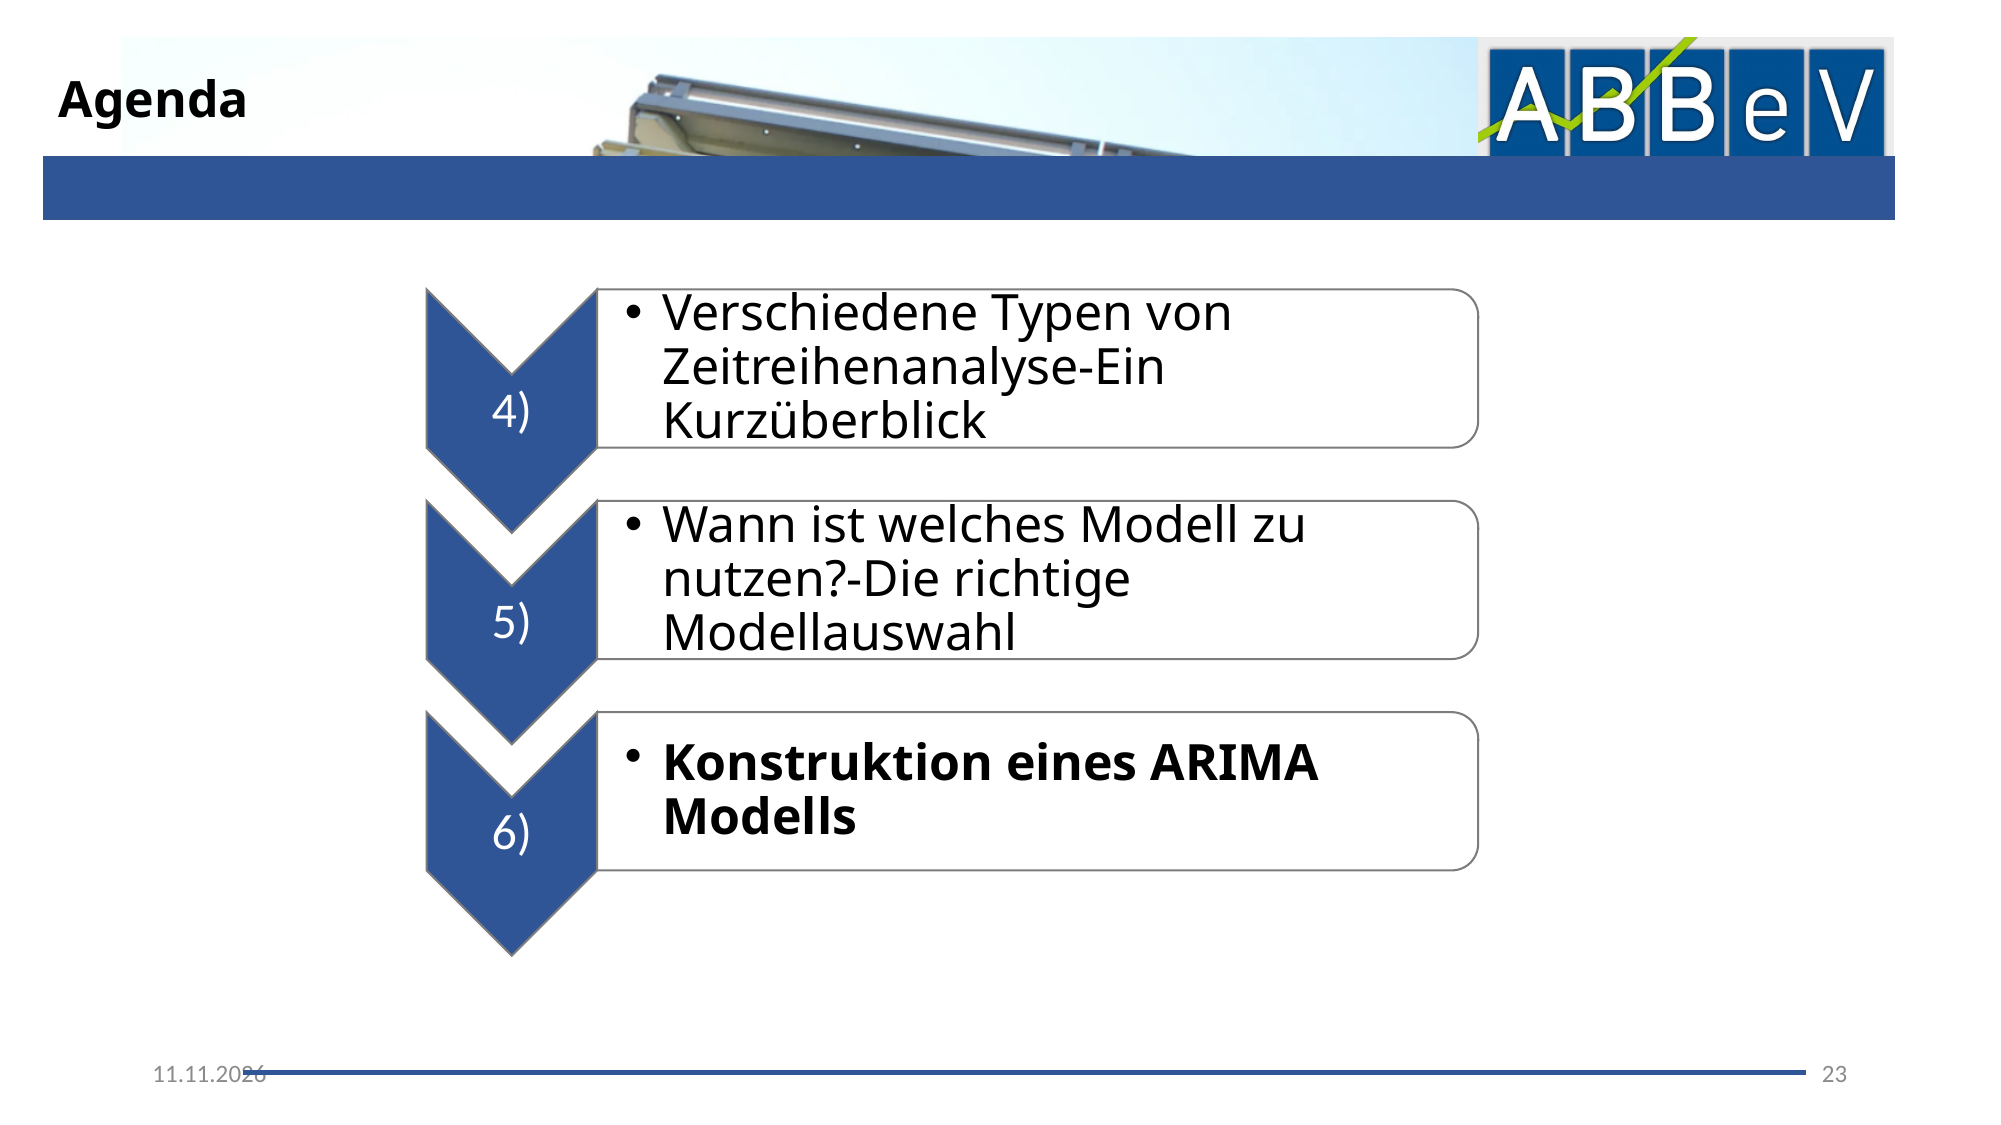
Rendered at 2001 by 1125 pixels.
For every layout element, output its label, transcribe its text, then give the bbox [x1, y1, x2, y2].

text_box [43, 156, 1895, 220]
picture [121, 37, 1894, 171]
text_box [426, 289, 1479, 956]
title Agenda [43, 45, 121, 156]
slide_number 23 [1412, 1042, 1863, 1103]
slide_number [137, 1042, 588, 1103]
